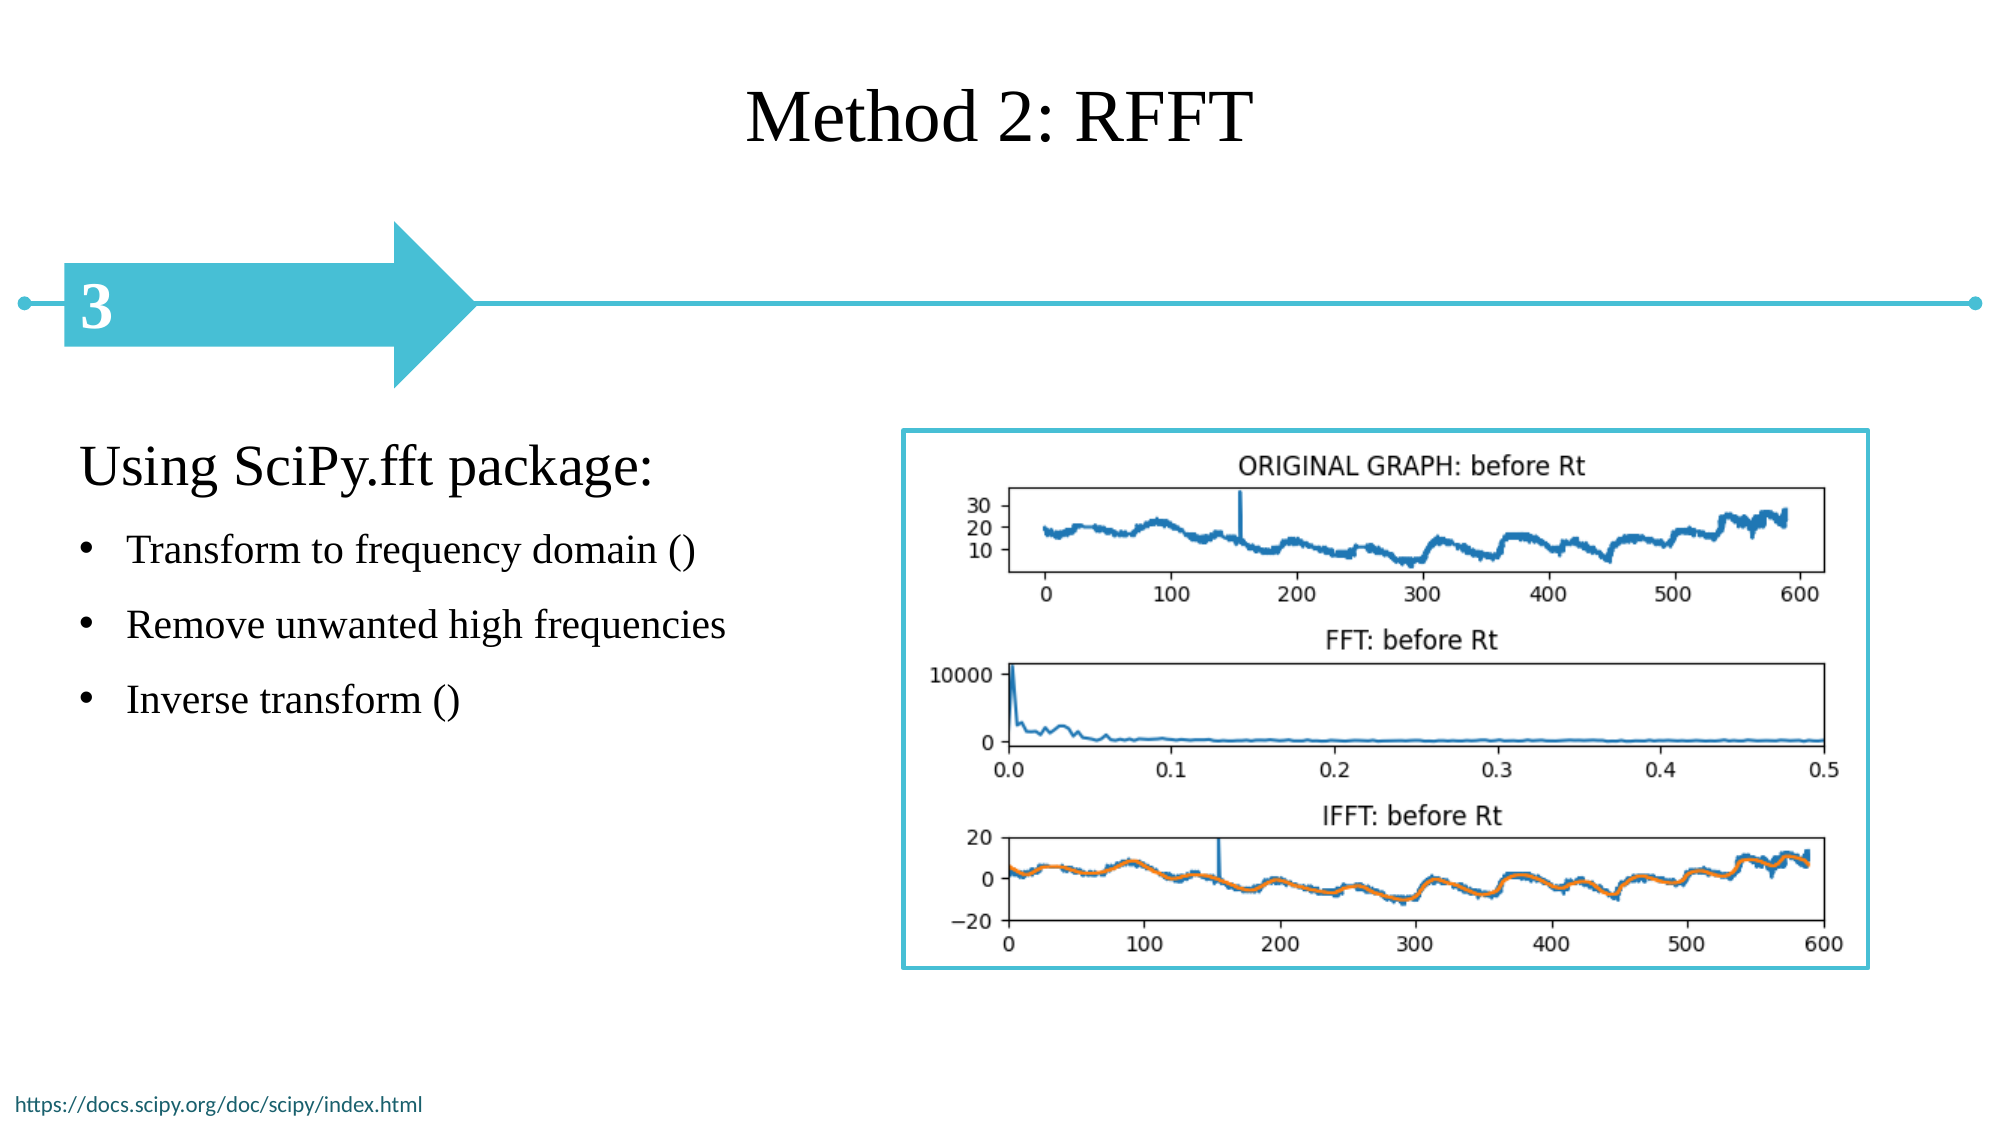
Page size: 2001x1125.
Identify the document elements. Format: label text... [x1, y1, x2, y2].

text_box Method 2: RFFT [0, 58, 2000, 164]
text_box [24, 221, 1976, 389]
text_box https://docs.scipy.org/doc/scipy/index.html [0, 1082, 944, 1125]
picture [905, 432, 1866, 966]
